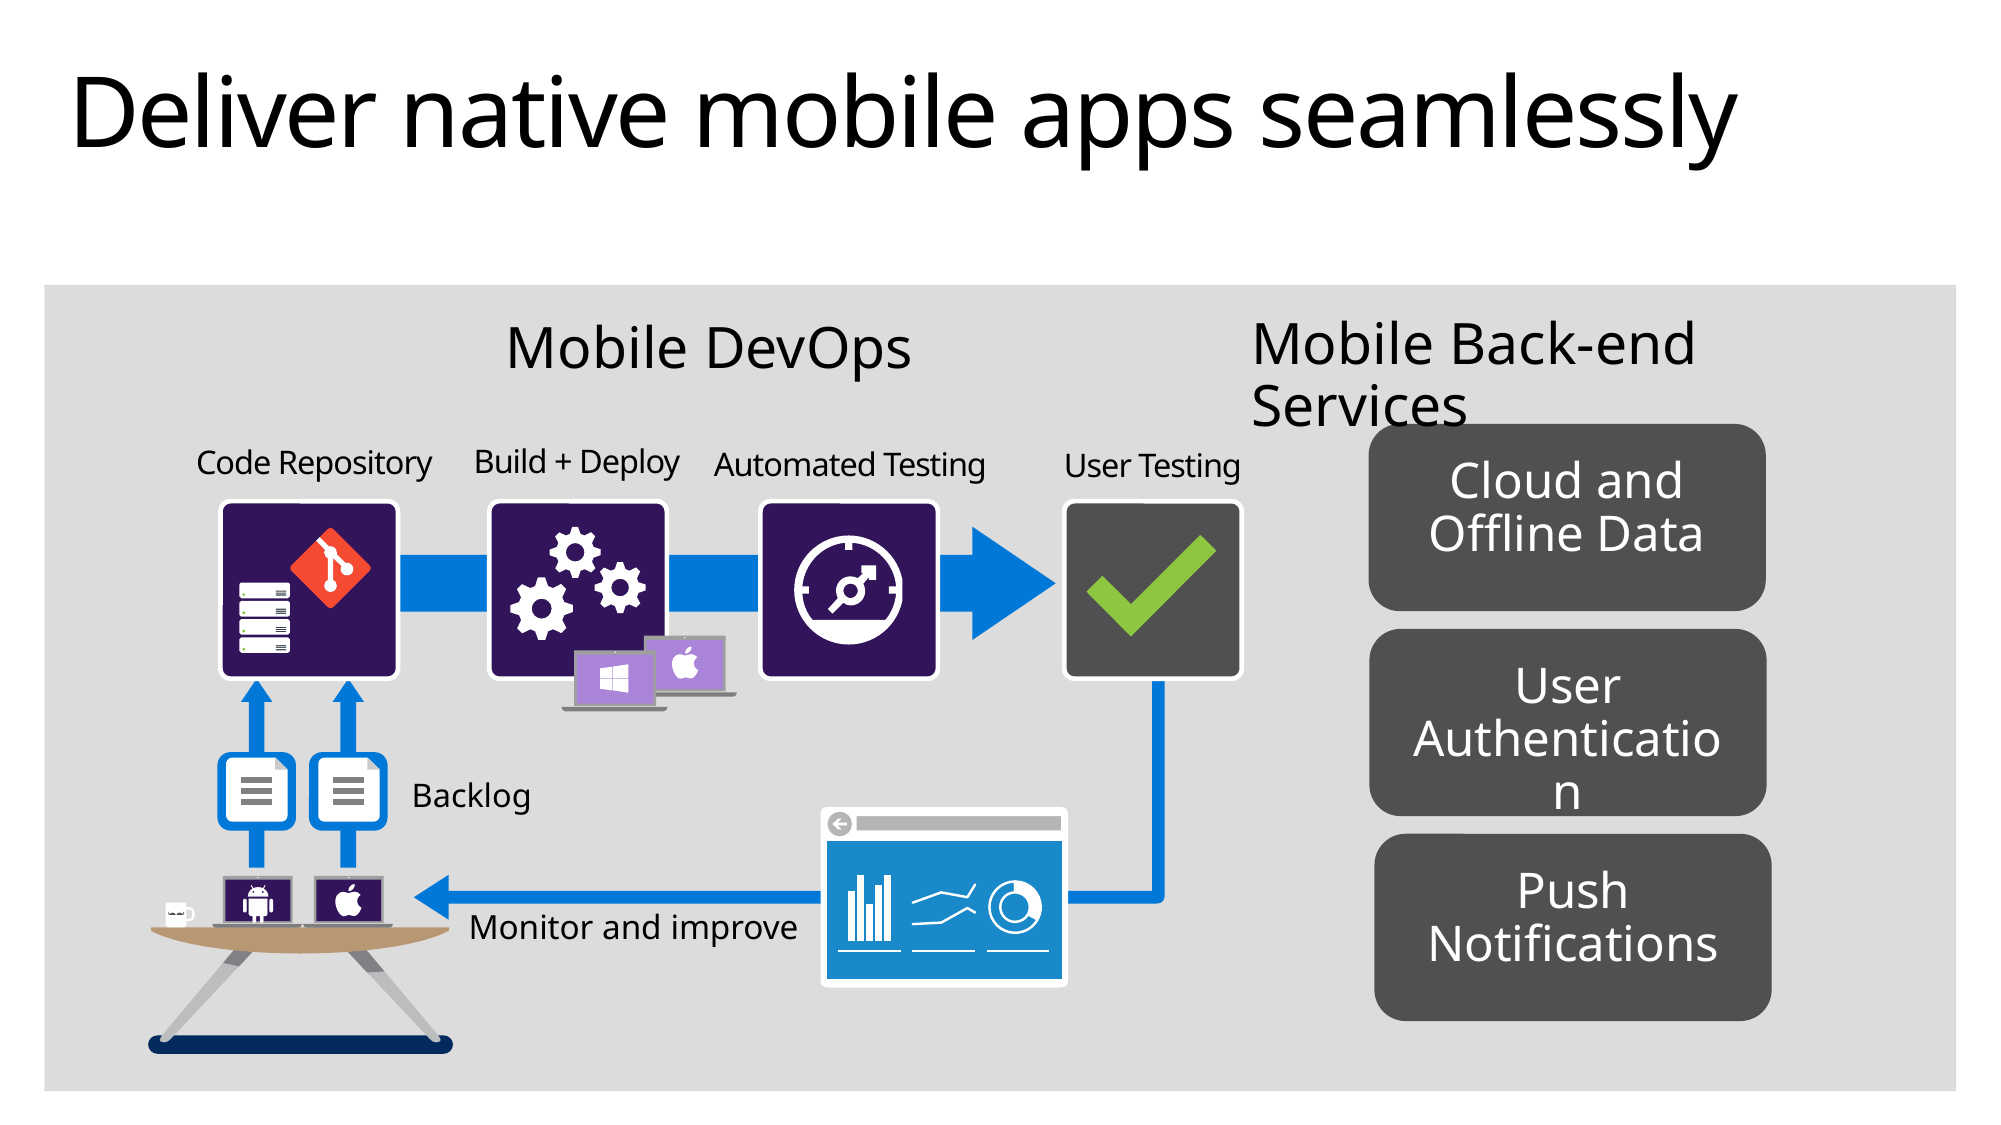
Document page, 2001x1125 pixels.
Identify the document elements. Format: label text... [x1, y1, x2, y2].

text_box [147, 421, 1260, 1055]
picture [239, 885, 277, 923]
text_box Push Notifications [1373, 832, 1773, 1022]
text_box User Authentication [1368, 628, 1768, 817]
text_box [44, 284, 1957, 1092]
text_box Mobile Back-end Services [1221, 291, 1941, 463]
title Deliver native mobile apps seamlessly [44, 47, 1957, 196]
text_box Cloud and Offline Data [1367, 463, 1767, 612]
text_box Mobile DevOps [476, 295, 1076, 405]
